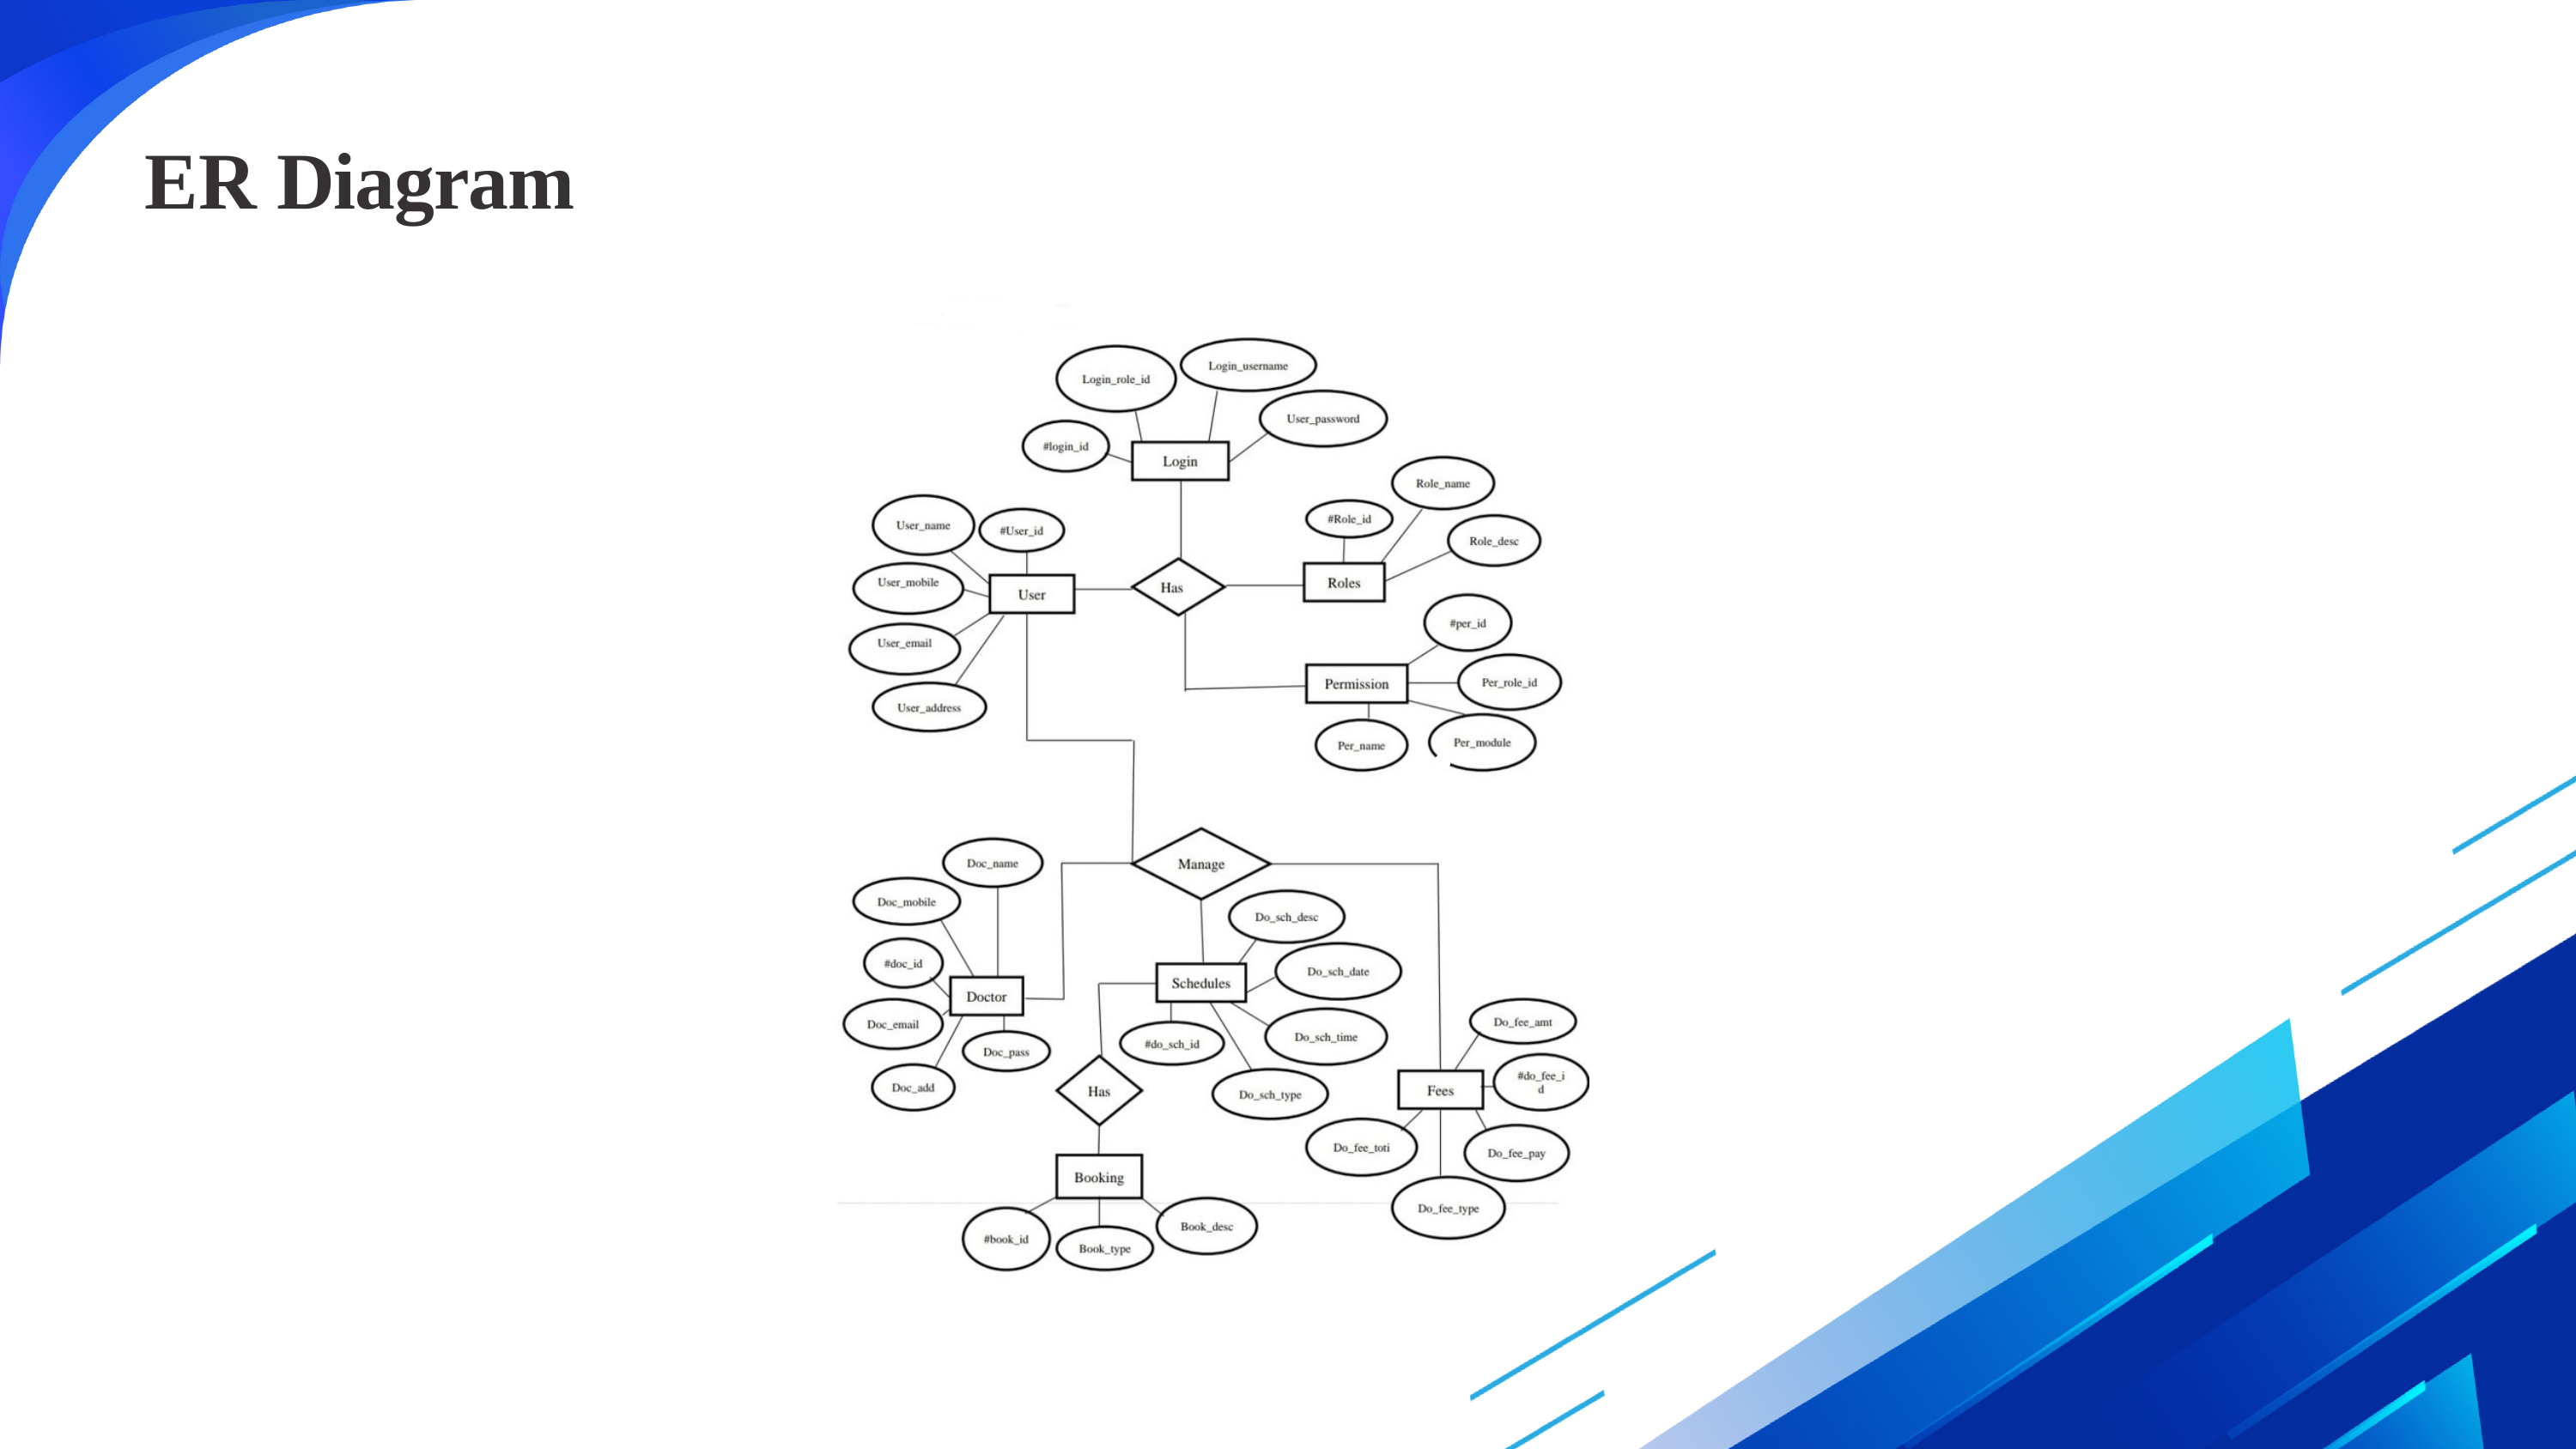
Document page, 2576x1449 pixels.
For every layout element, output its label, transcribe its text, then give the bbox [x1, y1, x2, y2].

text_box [835, 295, 2576, 1449]
title ER Diagram [434, 126, 576, 371]
picture [0, 0, 434, 366]
